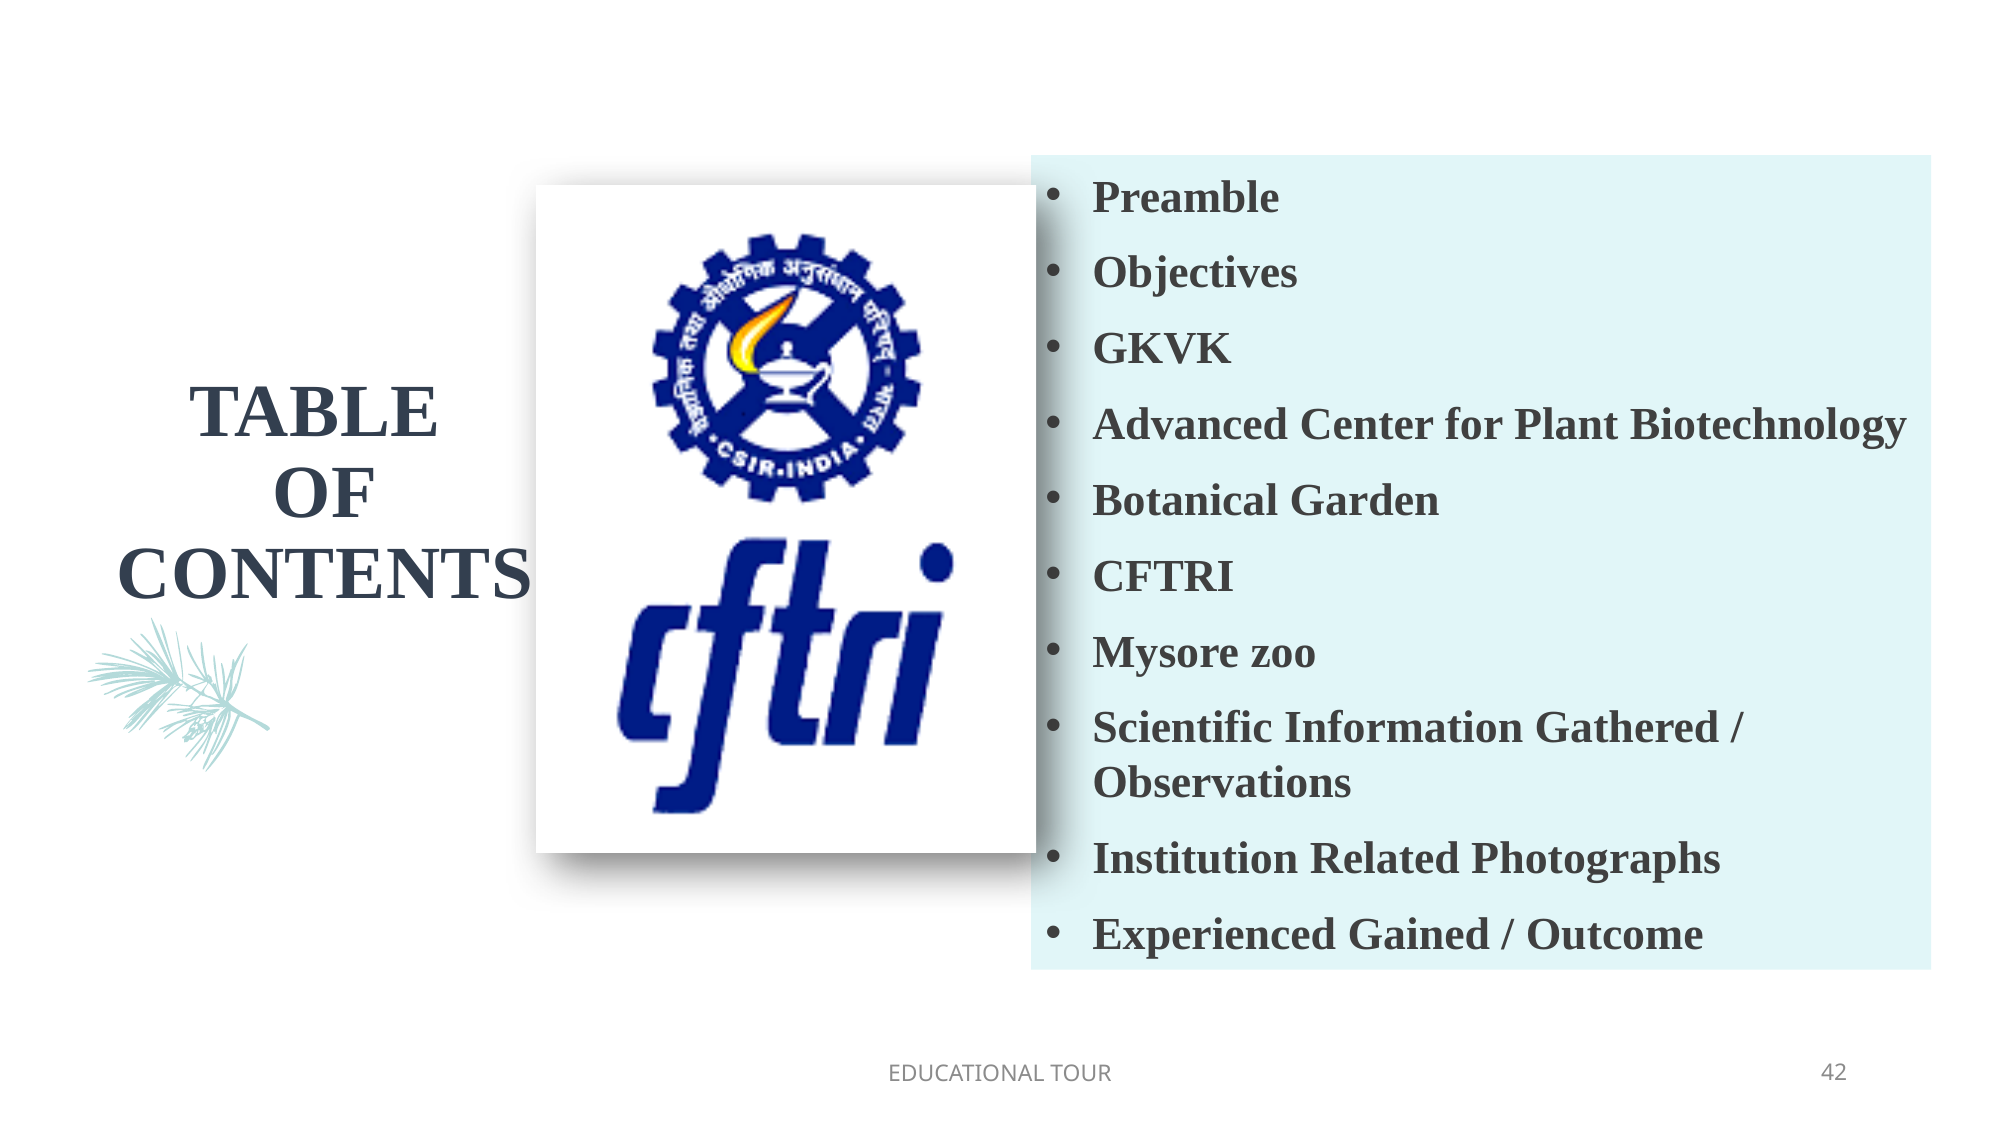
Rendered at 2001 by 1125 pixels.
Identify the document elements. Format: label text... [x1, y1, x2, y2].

footer EDUCATIONAL TOUR [662, 1042, 1338, 1103]
list Preamble Objectives GKVK Advanced Center for Plant Biotechnology Botanical Garden CFTRI Mysore zoo Scientific Information Gathered / Observations Institution Related Photographs Experienced Gained / Outcome [1087, 310, 1931, 815]
picture [535, 185, 1037, 853]
slide_number 42 [1412, 1042, 1863, 1103]
title TABLE OF CONTENTS [0, 216, 521, 623]
